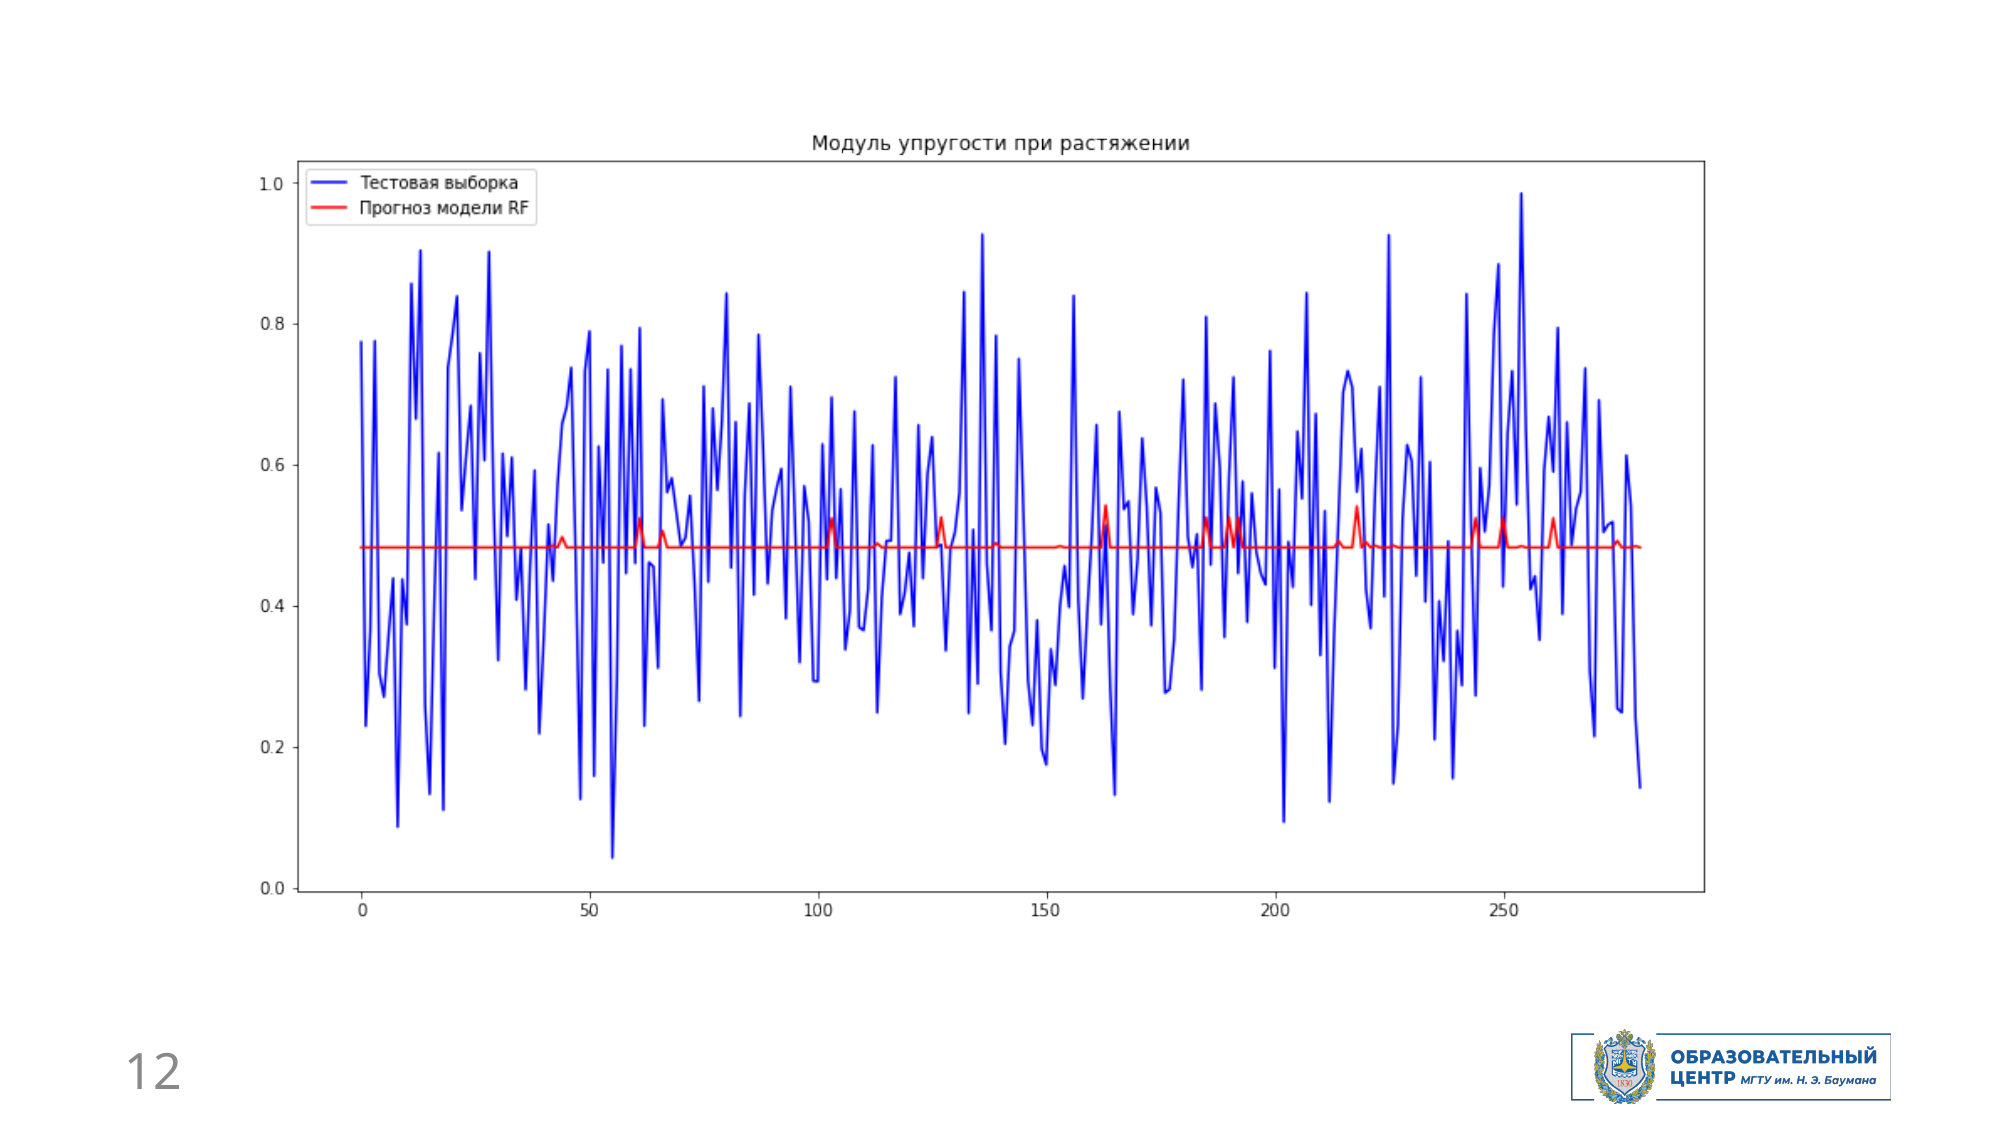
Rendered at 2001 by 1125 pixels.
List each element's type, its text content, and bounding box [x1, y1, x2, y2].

slide_number 12 [109, 1043, 248, 1104]
picture [1571, 1029, 1891, 1104]
picture [246, 121, 1716, 933]
